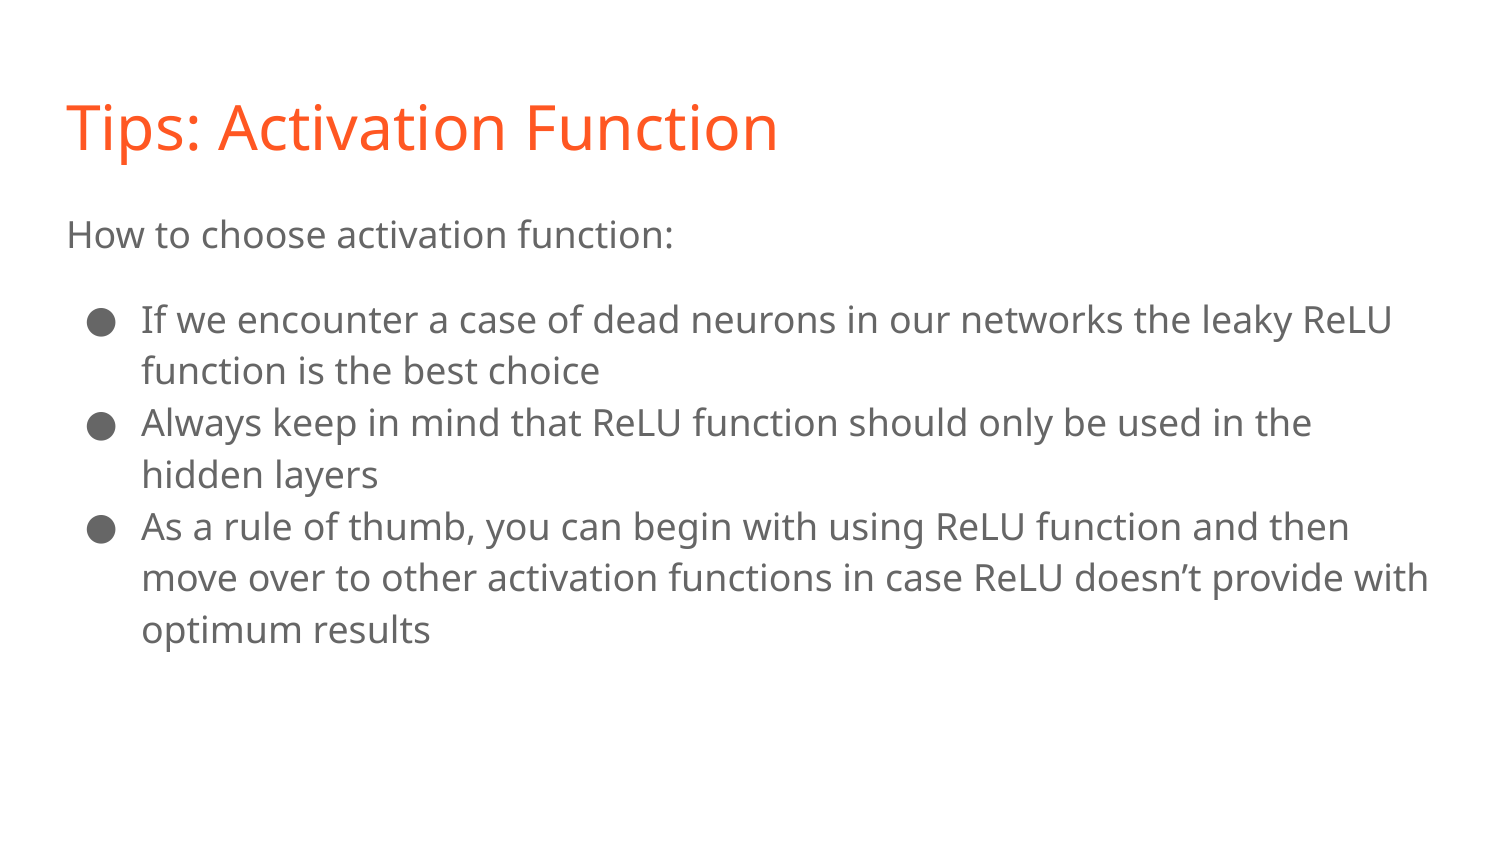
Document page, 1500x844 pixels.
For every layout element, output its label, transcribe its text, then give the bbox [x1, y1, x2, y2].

title Tips: Activation Function [51, 72, 1449, 167]
list How to choose activation function: If we encounter a case of dead neurons in our networks the leaky ReLU function is the best choice Always keep in mind that ReLU function should only be used in the hidden layers As a rule of thumb, you can begin with using ReLU function and then move over to other activation functions in case ReLU doesn’t provide with optimum results [51, 189, 1449, 750]
